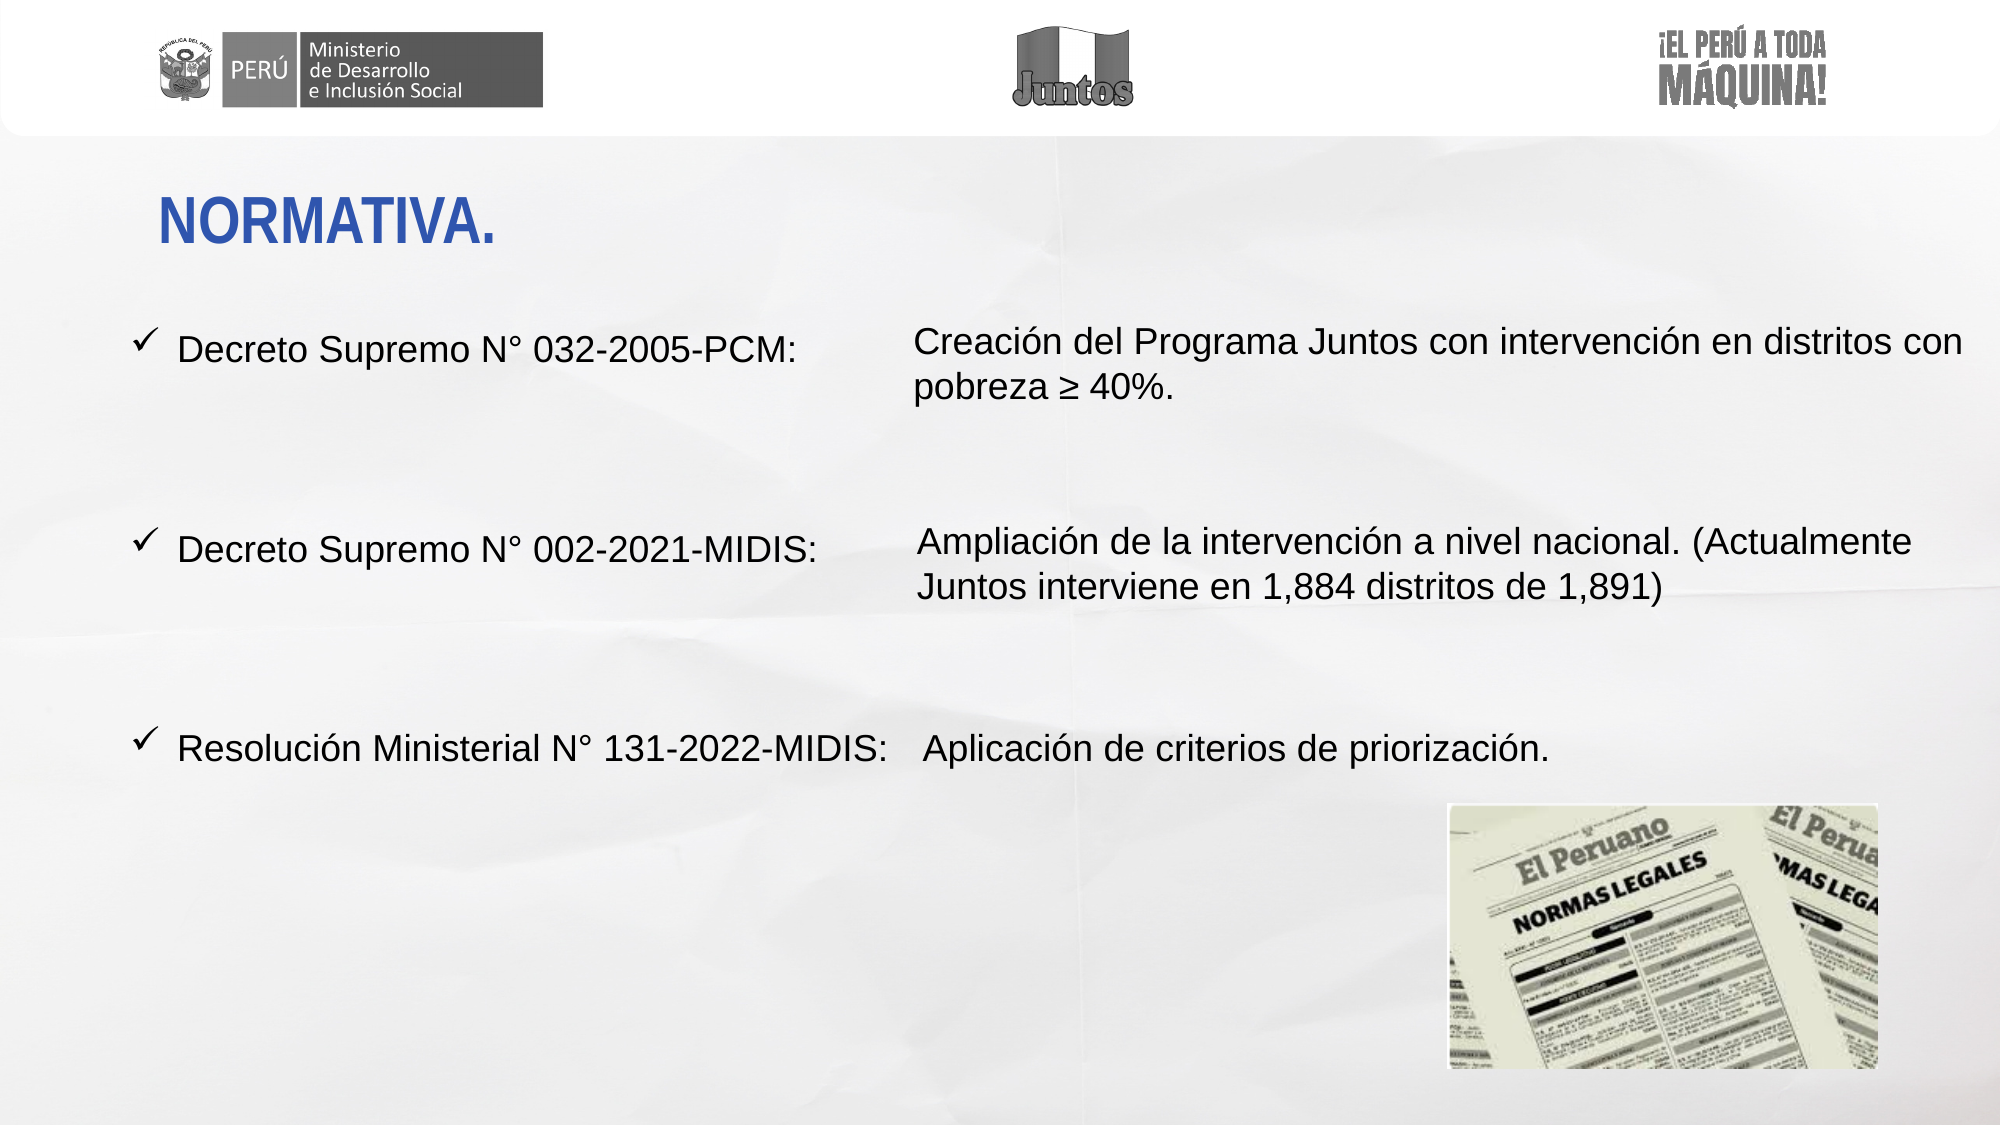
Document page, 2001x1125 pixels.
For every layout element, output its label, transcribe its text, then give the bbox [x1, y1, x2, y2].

text_box Resolución Ministerial N° 131-2022-MIDIS: [115, 716, 907, 777]
picture [1447, 803, 1878, 1069]
text_box Ampliación de la intervención a nivel nacional. (Actualmente Juntos interviene en 1,884 distritos de 1,891) [902, 509, 1994, 615]
text_box Decreto Supremo N° 032-2005-PCM: [115, 318, 821, 378]
text_box Decreto Supremo N° 002-2021-MIDIS: [115, 517, 849, 577]
text_box [0, 137, 2000, 1125]
text_box NORMATIVA. [143, 169, 1091, 264]
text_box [0, 0, 2000, 137]
text_box Creación del Programa Juntos con intervención en distritos con pobreza ≥ 40%. [898, 309, 1991, 415]
text_box Aplicación de criterios de priorización. [907, 716, 2000, 777]
